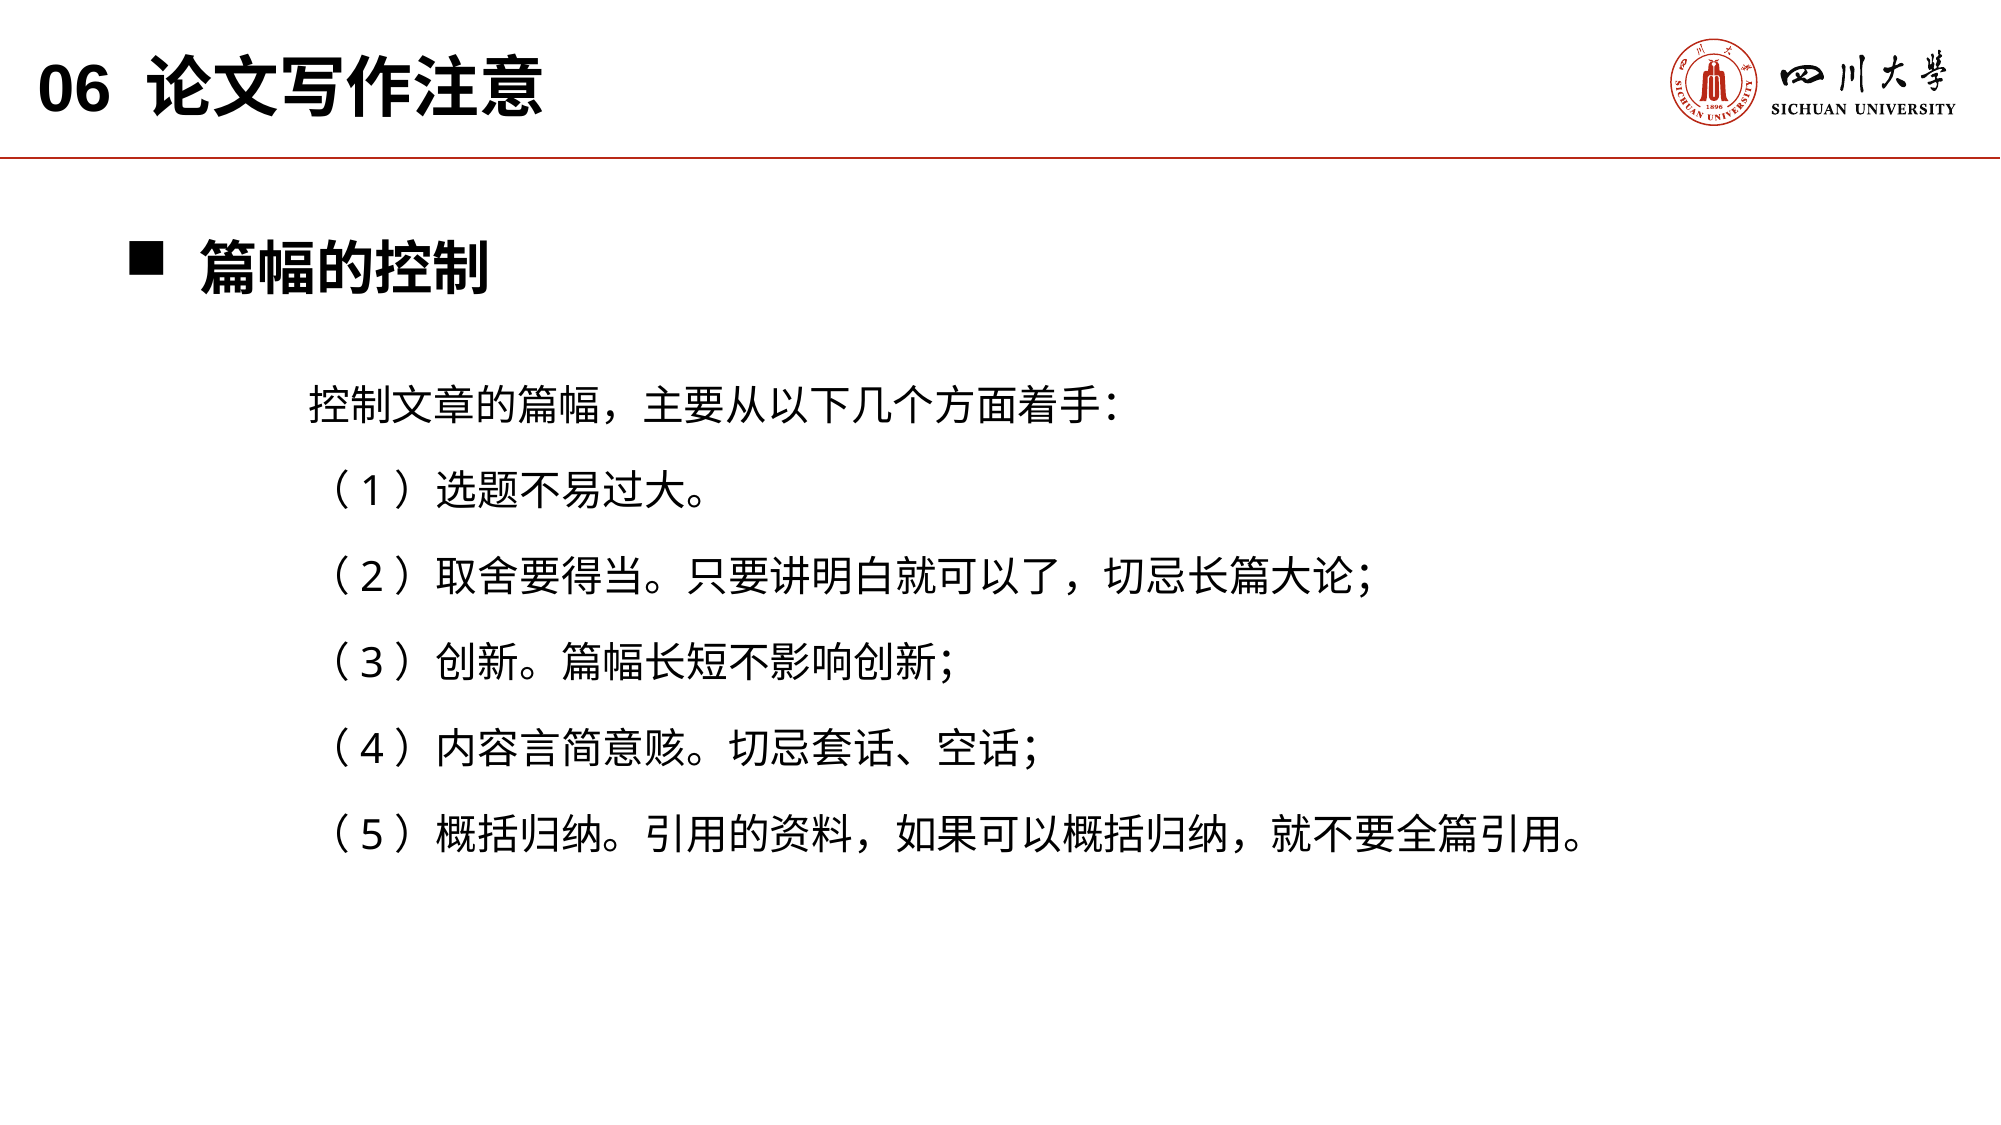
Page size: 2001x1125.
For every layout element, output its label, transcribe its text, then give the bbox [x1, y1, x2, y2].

list 06 论文写作注意 [37, 46, 1022, 133]
text_box 控制文章的篇幅，主要从以下几个方面着手： （1）选题不易过大。 （2）取舍要得当。只要讲明白就可以了，切忌长篇大论； （3）创新。篇幅长短不影响创新； （4）内容言简意赅。切忌套话、空话； （5）概括归纳。引用的资料，如果可以概括归纳，就不要全篇引用。 [293, 355, 1909, 1125]
text_box 篇幅的控制 [109, 223, 1485, 309]
